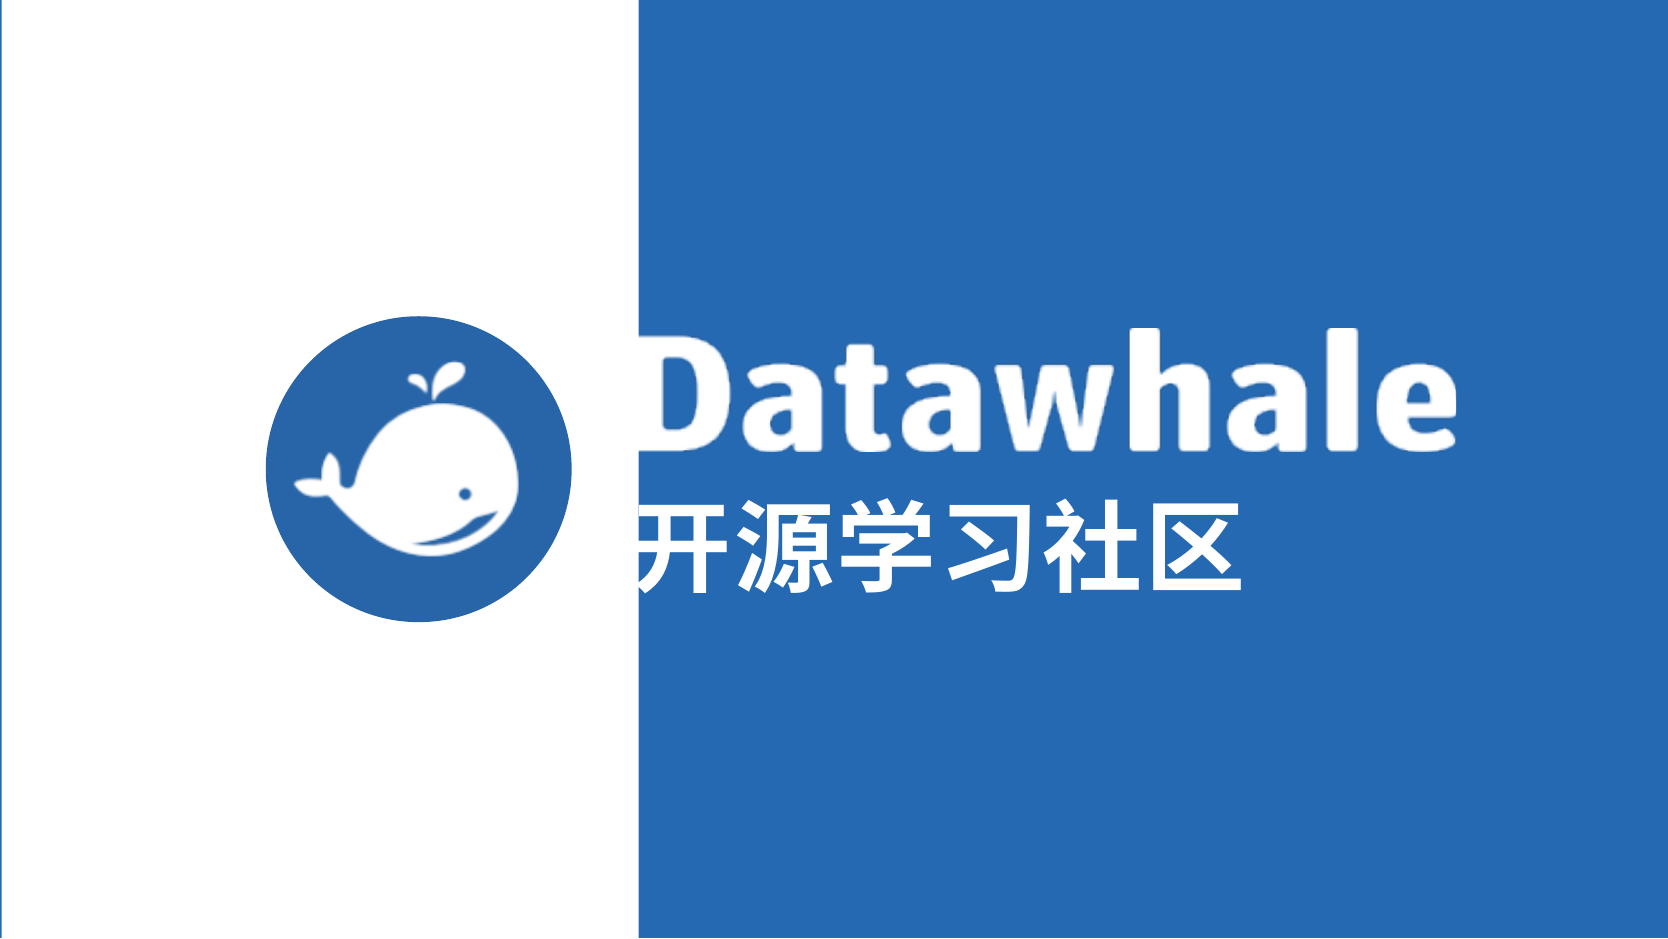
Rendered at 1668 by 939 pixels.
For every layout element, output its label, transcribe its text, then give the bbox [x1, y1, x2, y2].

picture [631, 328, 1457, 452]
text_box [1, 0, 640, 939]
picture [265, 316, 572, 623]
text_box 开源学习社区 [640, 479, 1270, 611]
